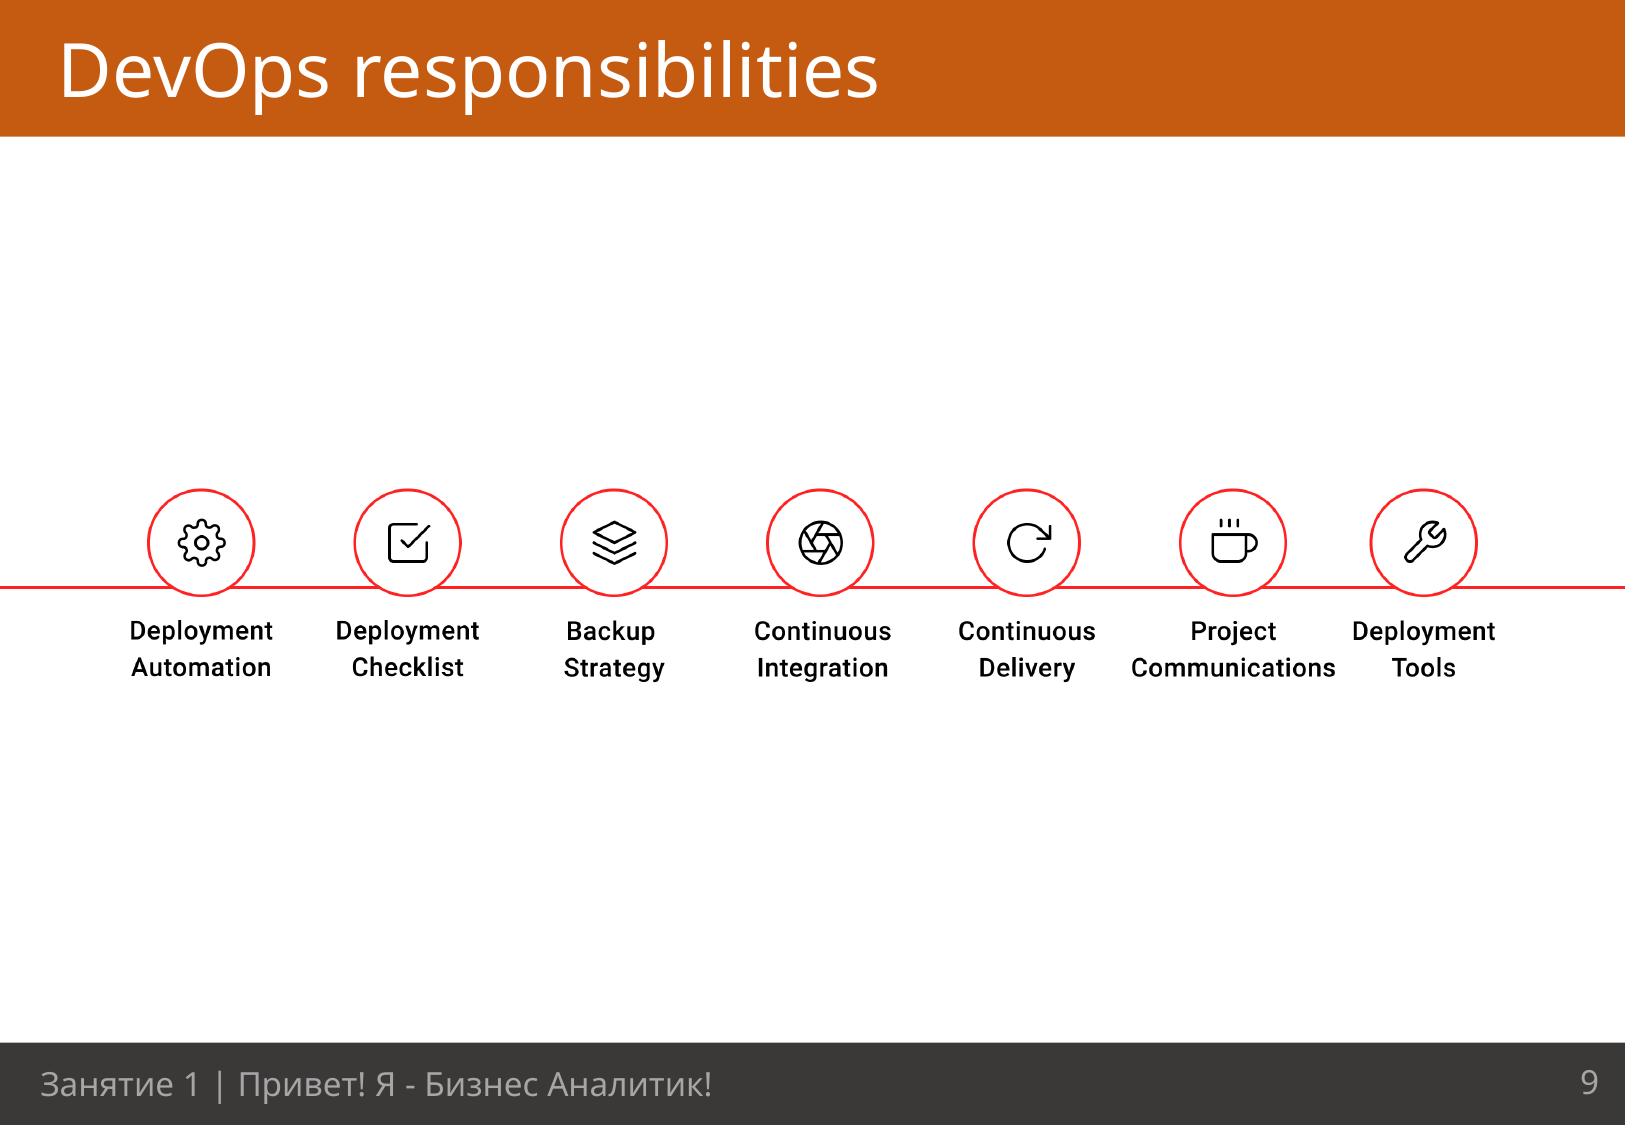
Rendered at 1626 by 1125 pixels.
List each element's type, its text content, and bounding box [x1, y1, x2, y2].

footer Занятие 1 | Привет! Я - Бизнес Аналитик! [25, 1059, 820, 1108]
text_box [0, 0, 1625, 138]
slide_number 9 [1248, 1053, 1615, 1114]
picture [0, 387, 1625, 738]
text_box [0, 1042, 1625, 1125]
text_box DevOps responsibilities [43, 15, 1582, 121]
